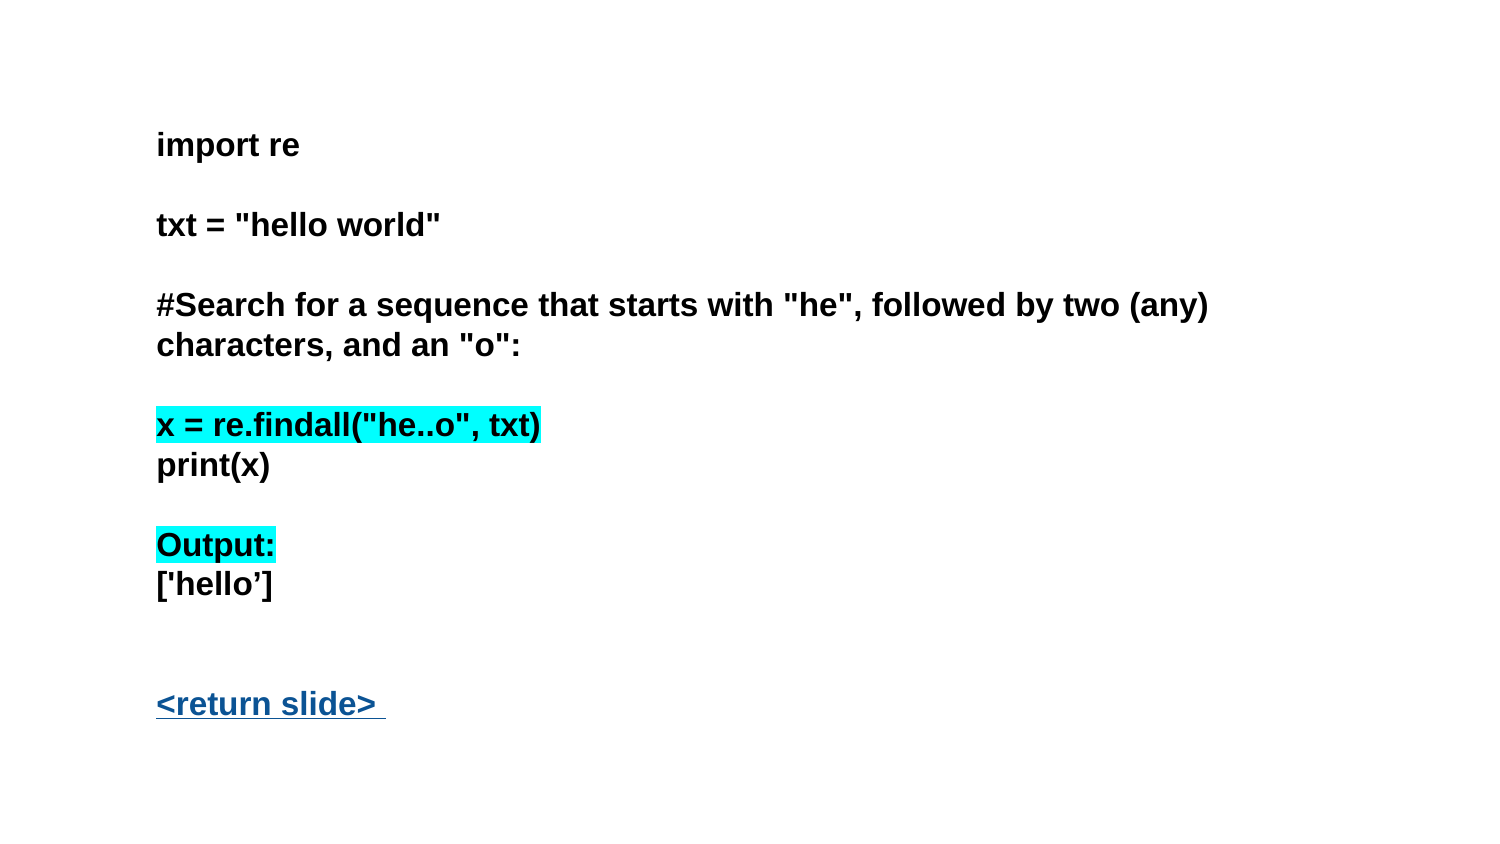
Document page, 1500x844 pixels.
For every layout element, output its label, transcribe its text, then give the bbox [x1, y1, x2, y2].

text_box import re txt = "hello world" #Search for a sequence that starts with "he", followed by two (any) characters, and an "o": x = re.findall("he..o", txt) print(x) Output: ['hello’] <return slide> [141, 116, 1244, 770]
